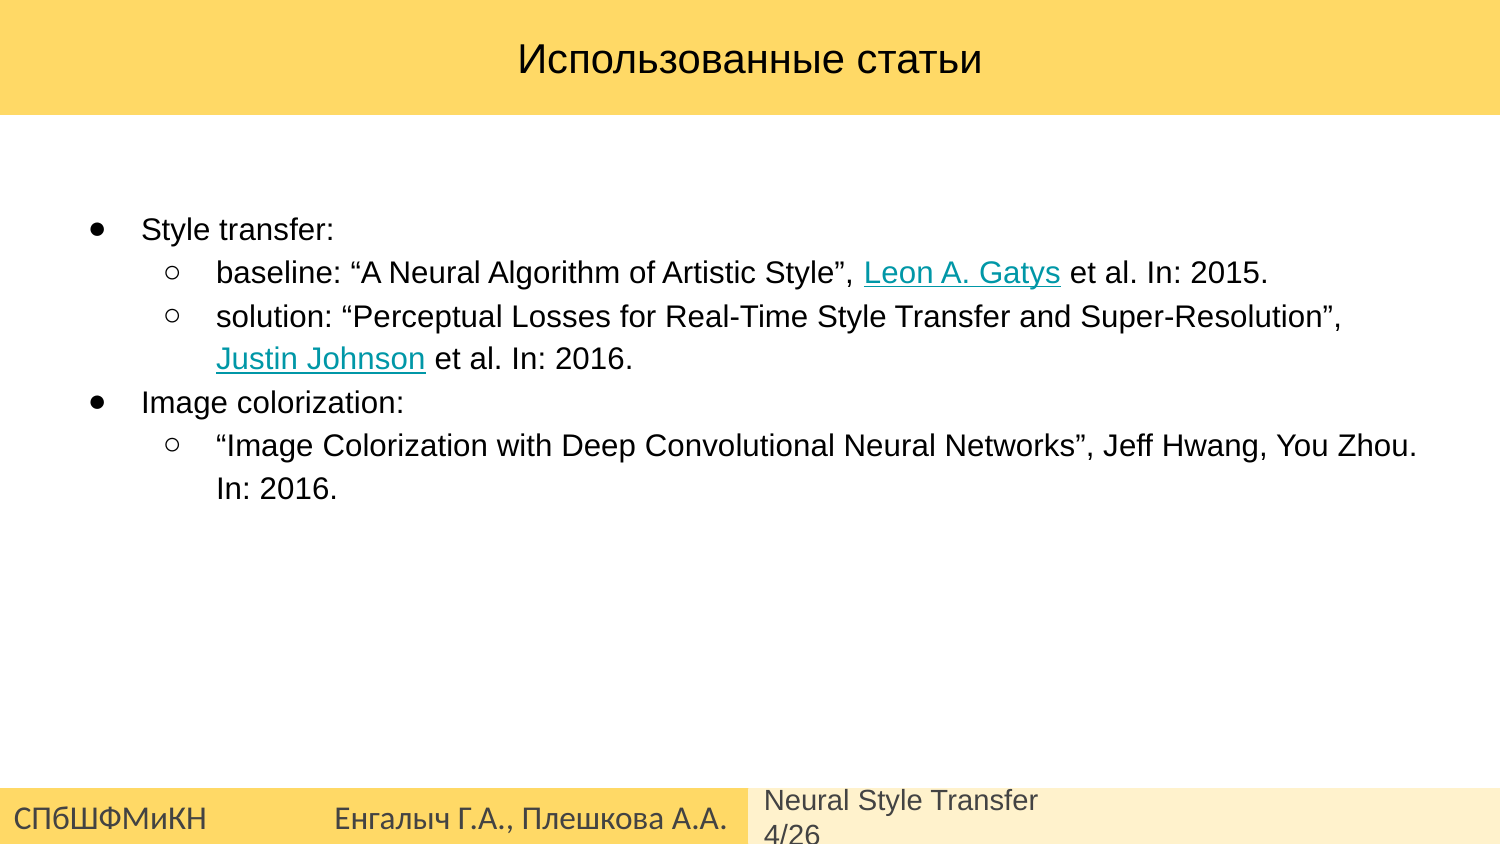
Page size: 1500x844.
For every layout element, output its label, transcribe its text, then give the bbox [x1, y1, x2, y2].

text_box Использованные статьи [0, 0, 1500, 115]
text_box Neural Style Transfer 4/26 [748, 788, 1500, 844]
text_box СПбШФМиКН Енгалыч Г.А., Плешкова А.А. [0, 788, 748, 844]
list Style transfer: baseline: “A Neural Algorithm of Artistic Style”, Leon A. Gatys et al. In: 2015. solution: “Perceptual Losses for Real-Time Style Transfer and Super-Resolution”, Justin Johnson et al. In: 2016. Image colorization: “Image Colorization with Deep Convolutional Neural Networks”, Jeff Hwang, You Zhou. In: 2016. [51, 189, 1449, 750]
